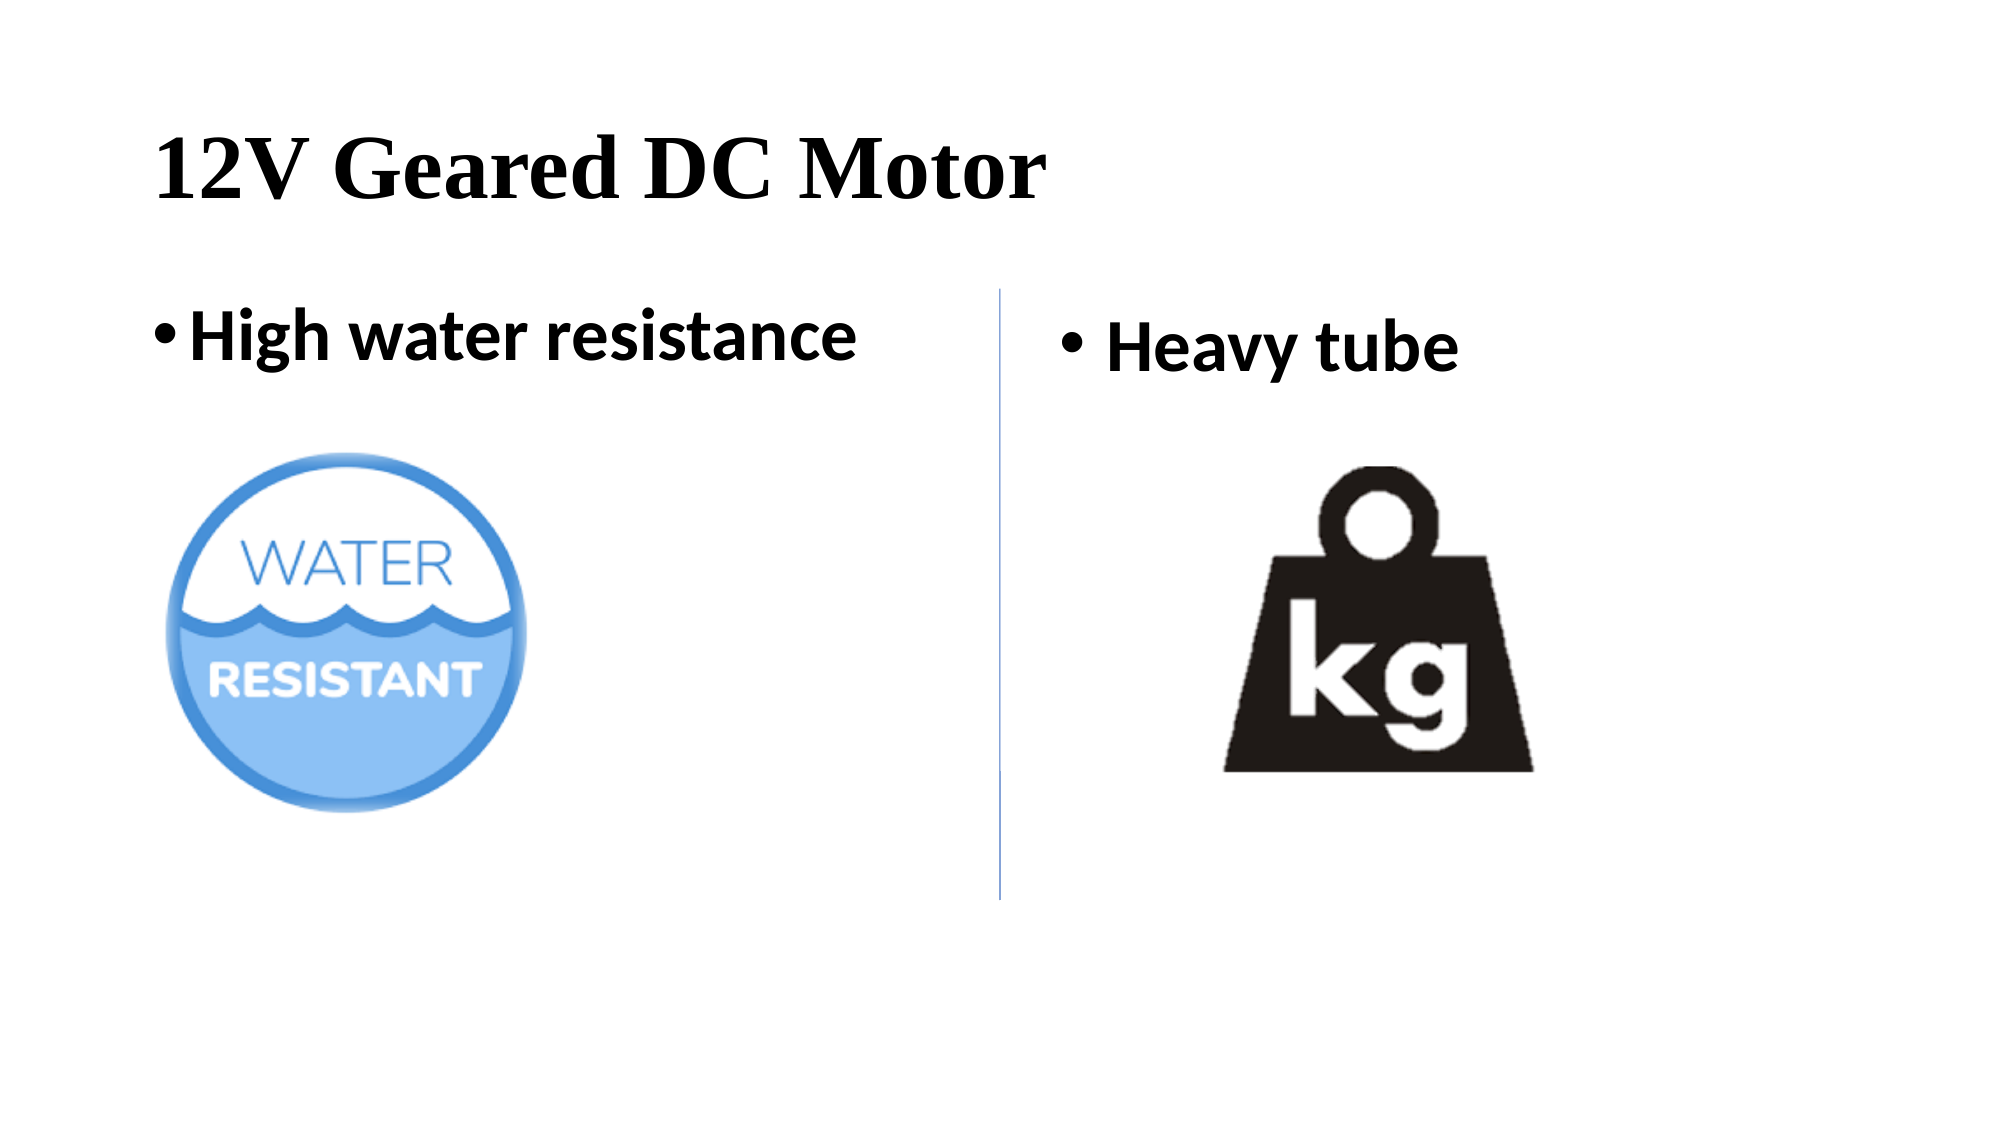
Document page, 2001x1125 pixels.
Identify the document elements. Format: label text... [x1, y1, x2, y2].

text_box Heavy tube [1044, 288, 1476, 394]
picture [148, 435, 543, 830]
title 12V Geared DC Motor [137, 59, 1863, 278]
list High water resistance [137, 288, 1863, 1014]
picture [1158, 465, 1600, 779]
